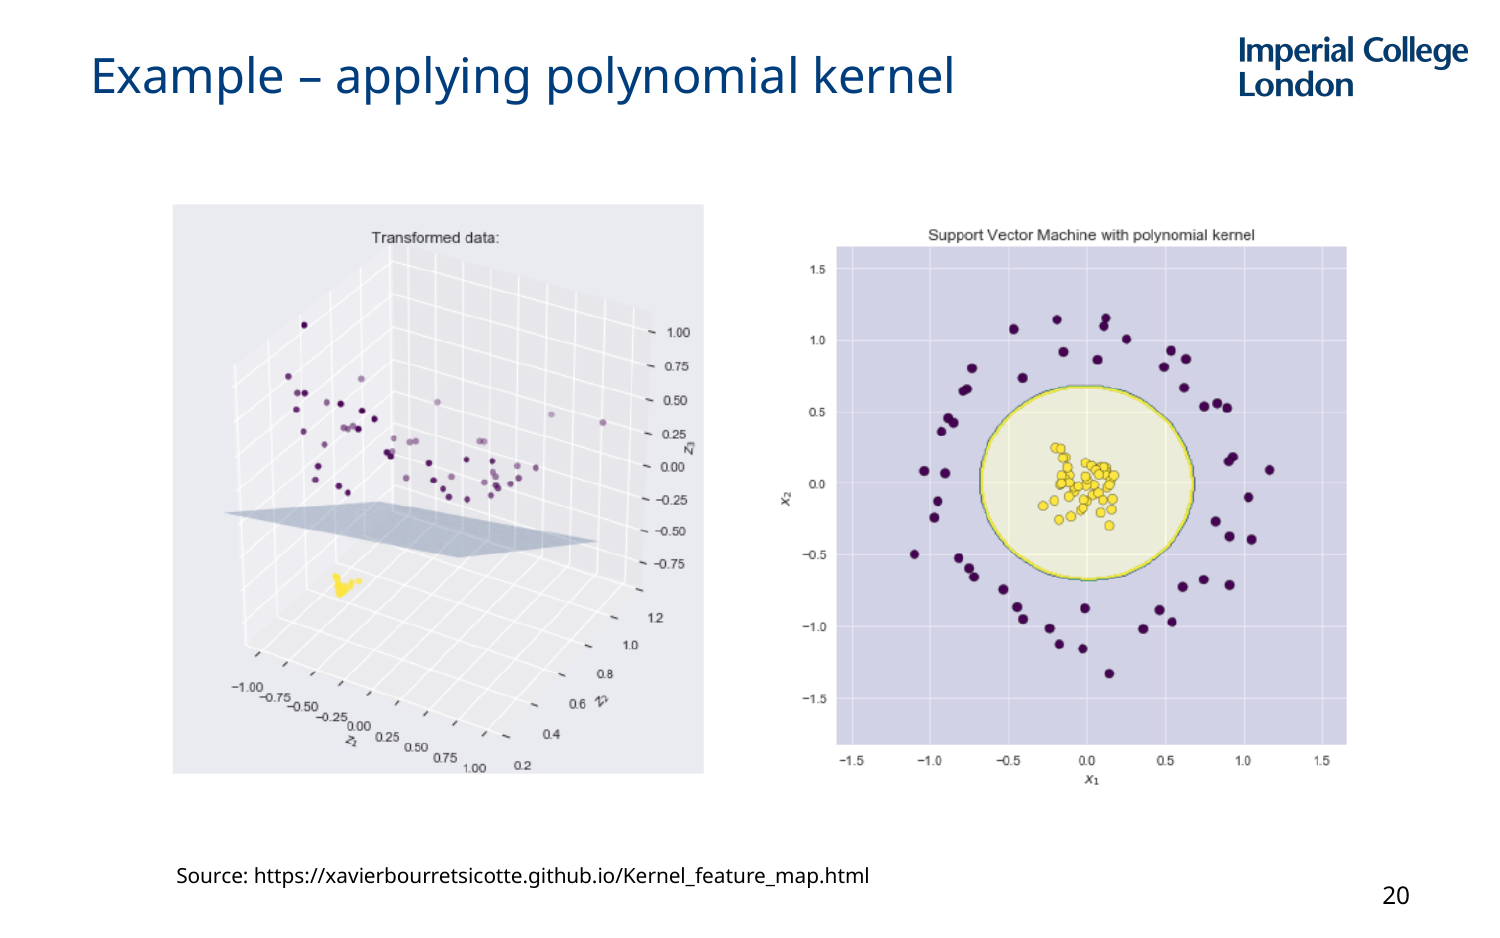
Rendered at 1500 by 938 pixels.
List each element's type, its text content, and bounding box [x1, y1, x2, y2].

text_box Source: https://xavierbourretsicotte.github.io/Kernel_feature_map.html [161, 855, 1080, 895]
picture [1425, 18, 1486, 114]
title Example – applying polynomial kernel [75, 0, 1425, 153]
picture [112, 152, 1388, 815]
slide_number 20 [1074, 872, 1426, 920]
